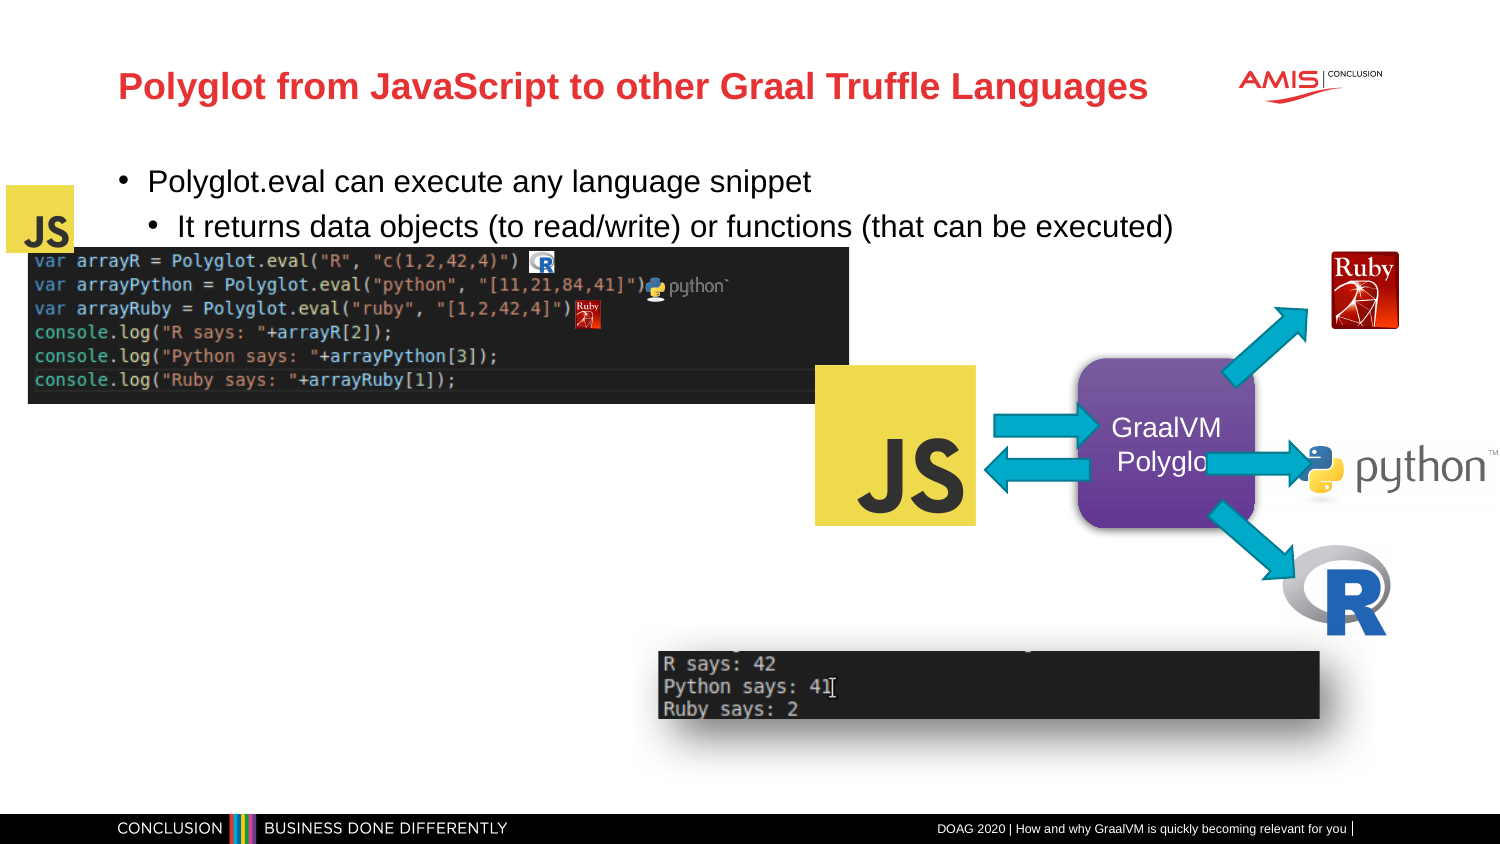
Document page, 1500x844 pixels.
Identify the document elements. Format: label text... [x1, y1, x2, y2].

picture [1309, 251, 1421, 330]
picture [239, 814, 1500, 844]
picture [1264, 432, 1500, 518]
picture [0, 814, 236, 844]
text_box [1206, 498, 1279, 581]
text_box GraalVM Polyglot [1078, 358, 1255, 529]
text_box [1220, 306, 1308, 390]
picture [1205, 59, 1388, 106]
title Polyglot from JavaScript to other Graal Truffle Languages [118, 47, 1205, 130]
list Polyglot.eval can execute any language snippet It returns data objects (to read/write) or functions (that can be executed) [118, 153, 1205, 774]
footer DOAG 2020 | How and why GraalVM is quickly becoming relevant for you [814, 820, 1347, 839]
text_box [1205, 451, 1264, 476]
picture [6, 185, 976, 526]
picture [1279, 543, 1391, 639]
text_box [985, 403, 1100, 492]
picture [658, 651, 1320, 719]
